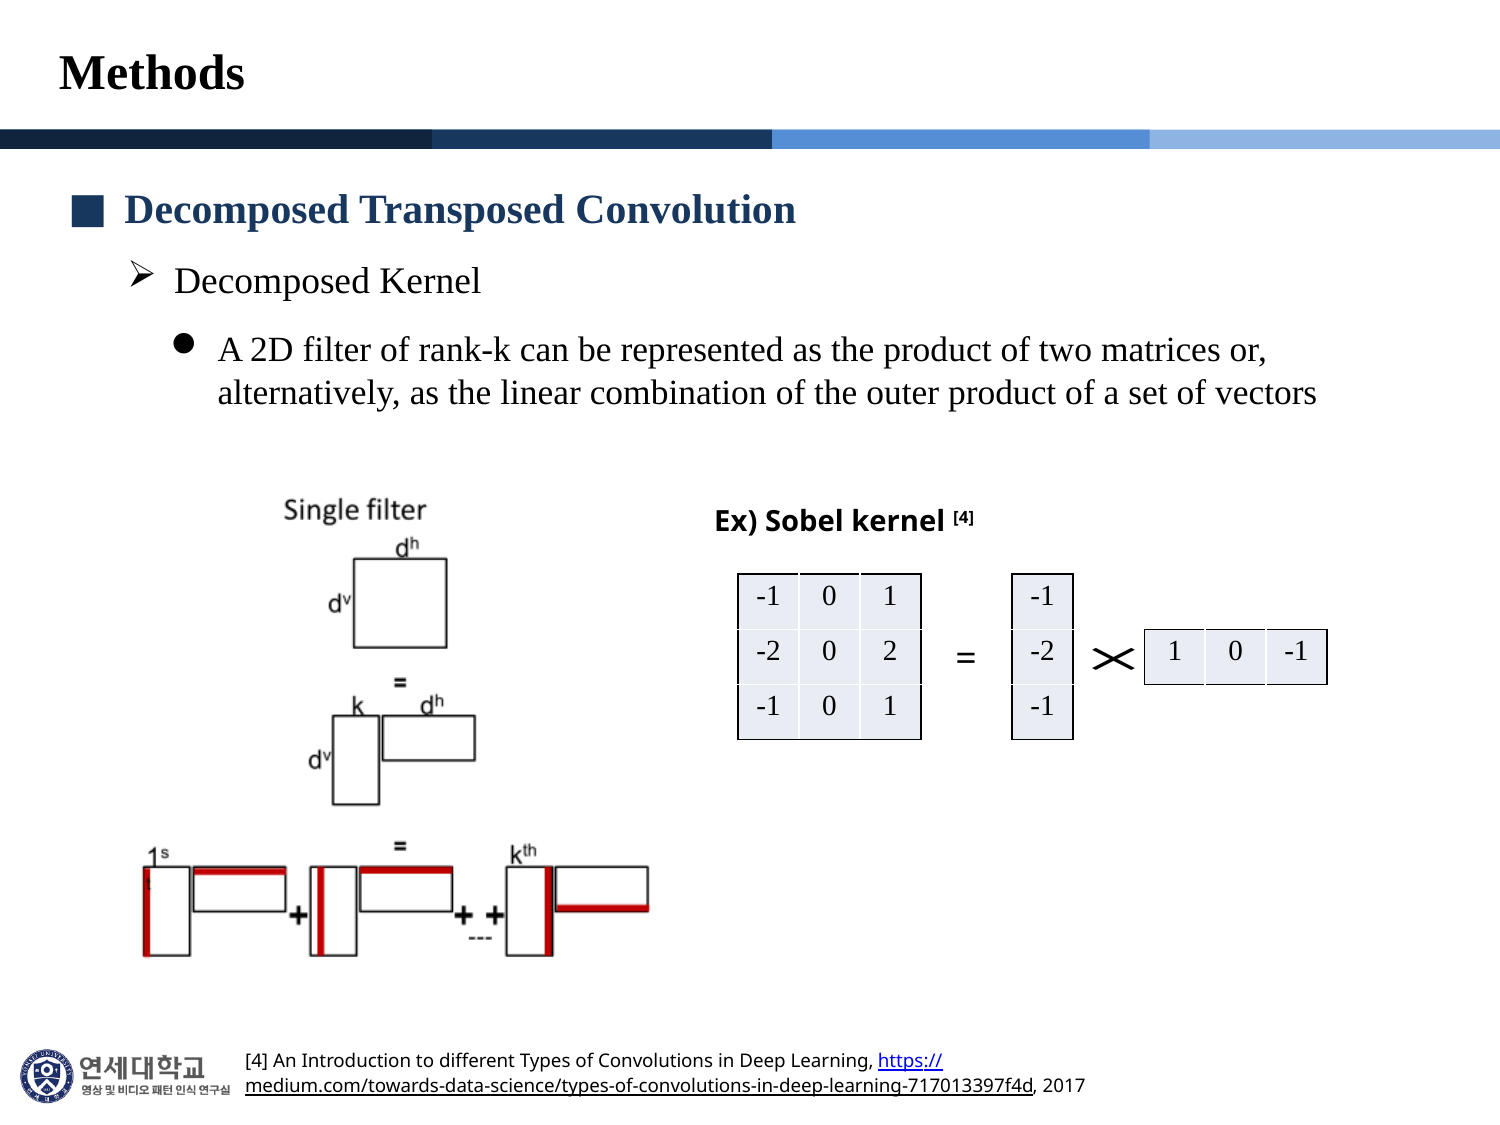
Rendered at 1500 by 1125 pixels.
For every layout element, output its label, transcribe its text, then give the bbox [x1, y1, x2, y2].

table_header 0 [800, 575, 859, 629]
table_cell 1 [861, 685, 920, 739]
table_header -1 [739, 575, 798, 629]
title Methods [43, 25, 1459, 114]
table_header -1 [1013, 575, 1072, 629]
table_cell 0 [800, 630, 859, 684]
table_header 0 [1206, 630, 1265, 684]
table_cell -1 [739, 685, 798, 739]
text_box Ex) Sobel kernel [4] [699, 495, 997, 546]
table_cell -2 [739, 630, 798, 684]
table_header 1 [1145, 630, 1204, 684]
text_box = [940, 626, 992, 687]
table_header -1 [1267, 630, 1326, 684]
table_cell 0 [800, 685, 859, 739]
table_cell 2 [861, 630, 920, 684]
list Decomposed Transposed Convolution Decomposed Kernel A 2D filter of rank-k can be represented as the product of two matrices or, alternatively, as the linear combination of the outer product of a set of vectors [53, 149, 1459, 1024]
picture [105, 467, 665, 990]
table_cell -2 [1013, 630, 1072, 684]
picture [17, 1046, 230, 1106]
table_header 1 [861, 575, 920, 629]
text_box [4] An Introduction to different Types of Convolutions in Deep Learning, https://medium.com/towards-data-science/types-of-convolutions-in-deep-learning-717013397f4d, 2017 [230, 1041, 1485, 1108]
table_cell -1 [1013, 685, 1072, 739]
